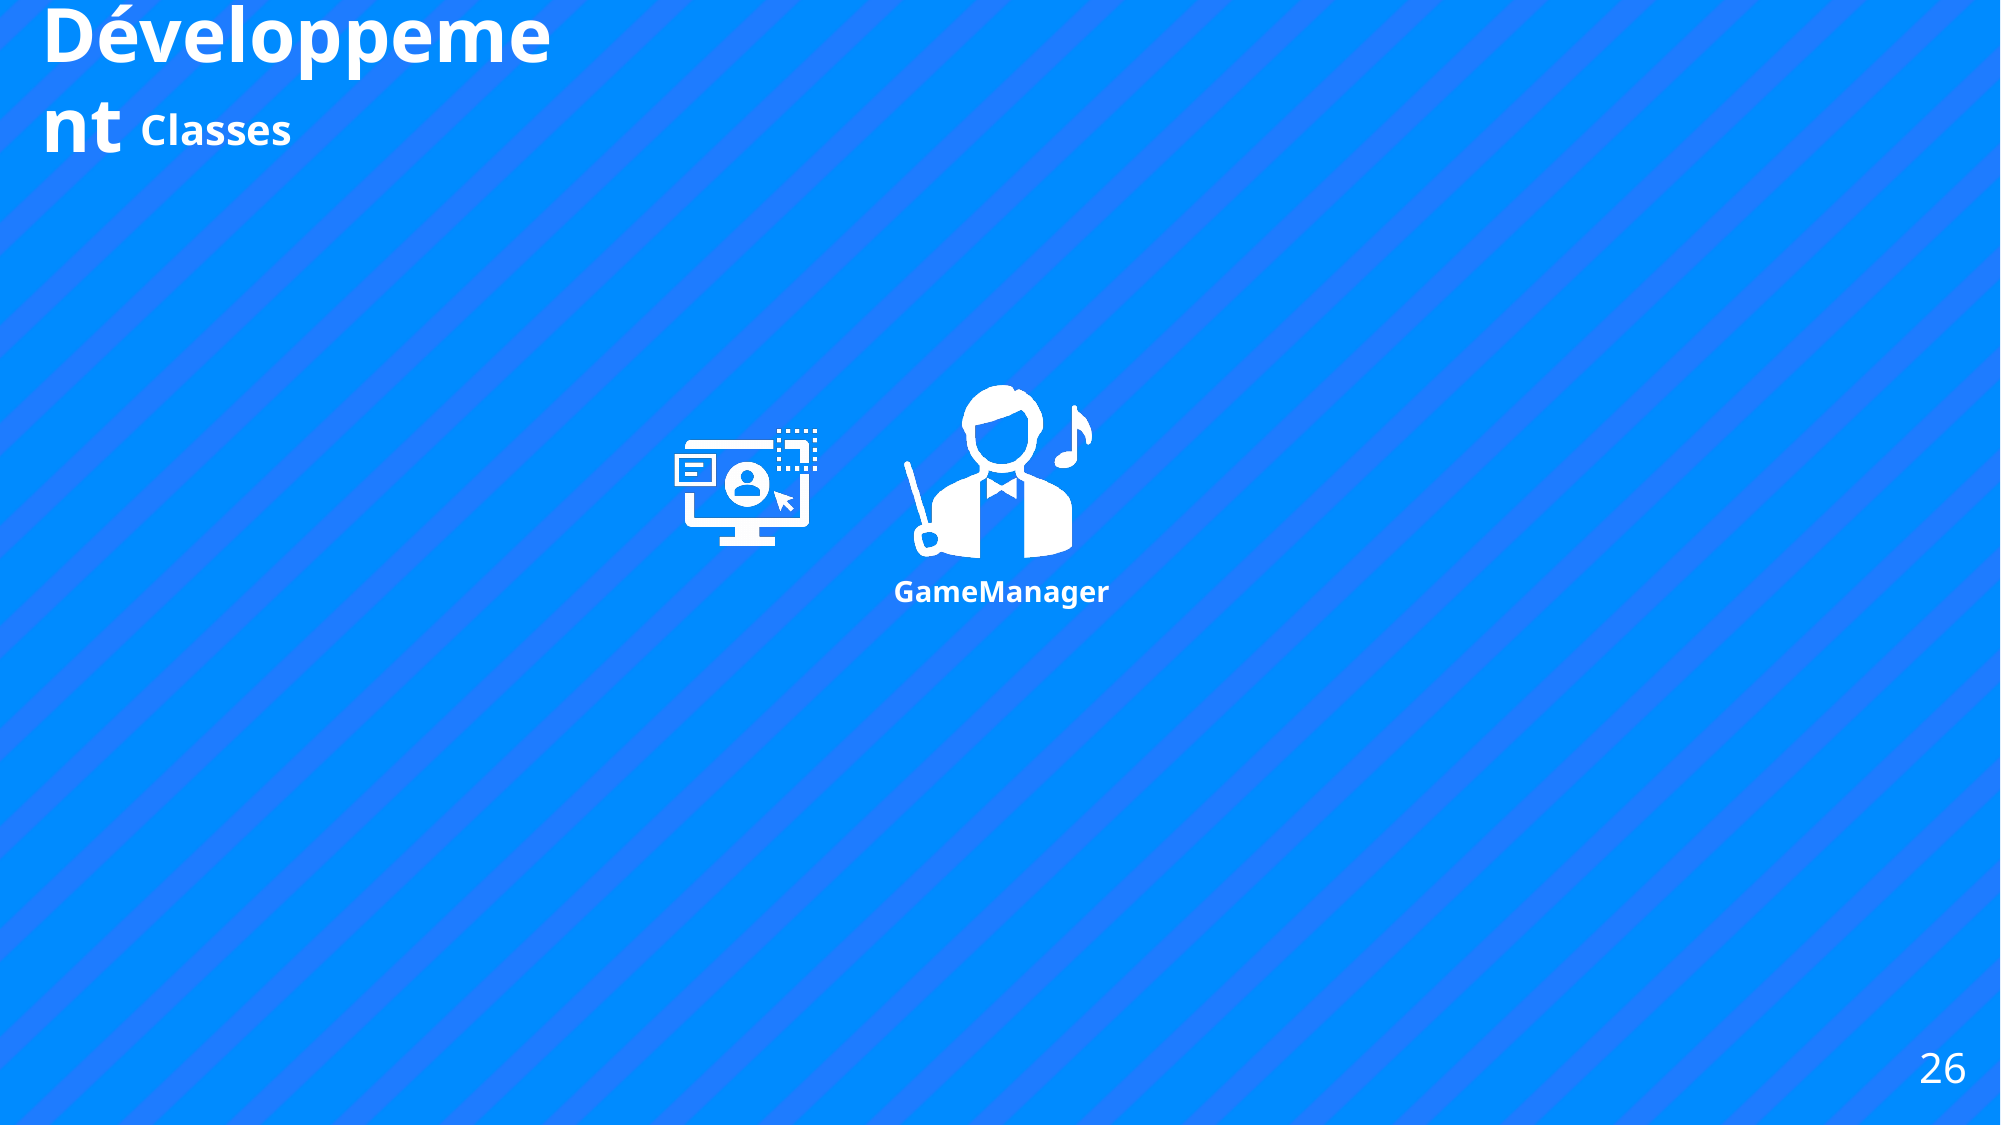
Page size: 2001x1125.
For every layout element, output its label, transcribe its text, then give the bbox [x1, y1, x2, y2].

slide_number 26 [1532, 1040, 1983, 1100]
text_box Classes [126, 96, 494, 162]
text_box GameManager [873, 565, 1130, 616]
text_box Développement [26, 24, 616, 131]
picture [0, 0, 2001, 1125]
